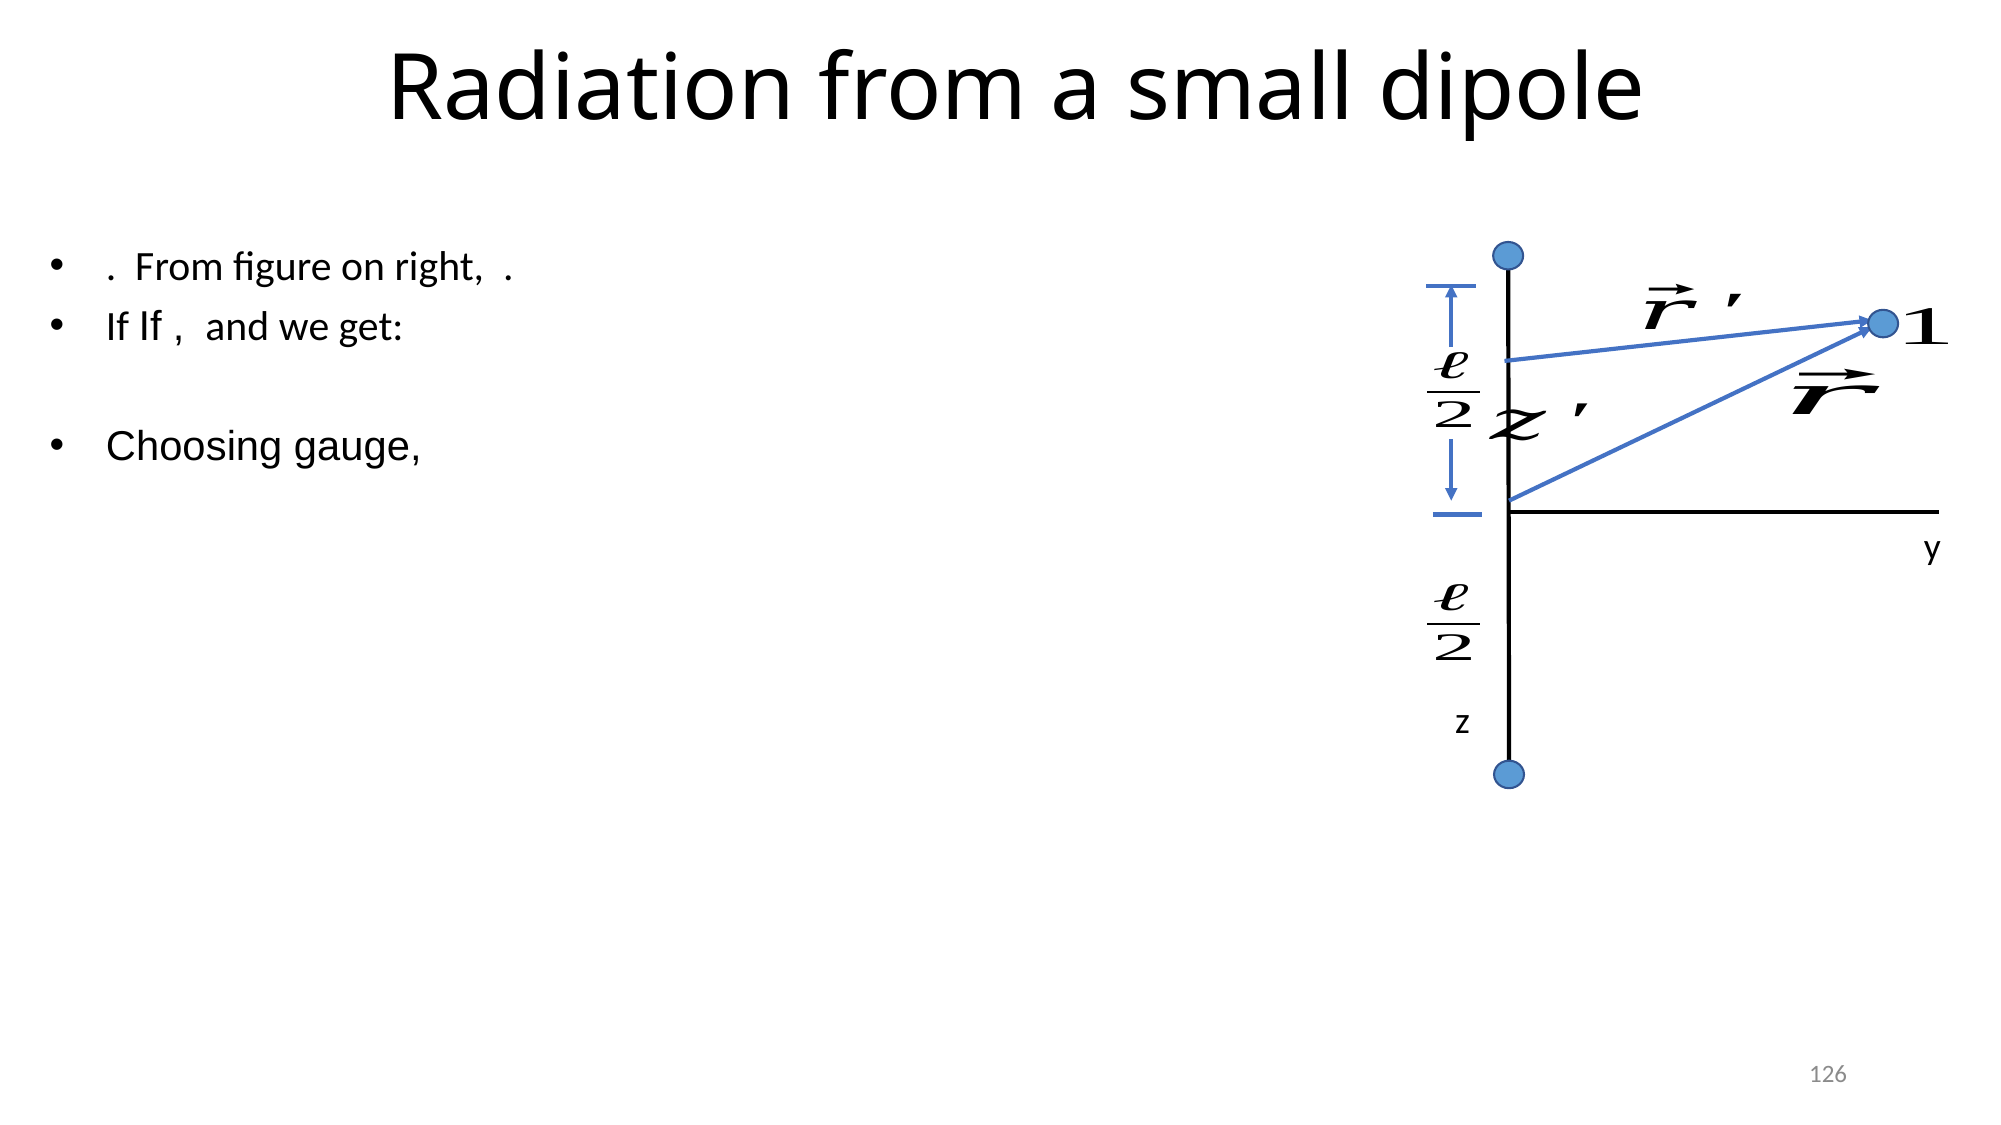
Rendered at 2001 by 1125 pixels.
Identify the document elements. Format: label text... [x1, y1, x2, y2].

slide_number 126 [1412, 1042, 1863, 1103]
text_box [1421, 152, 2000, 789]
title Radiation from a small dipole [58, 9, 1975, 171]
